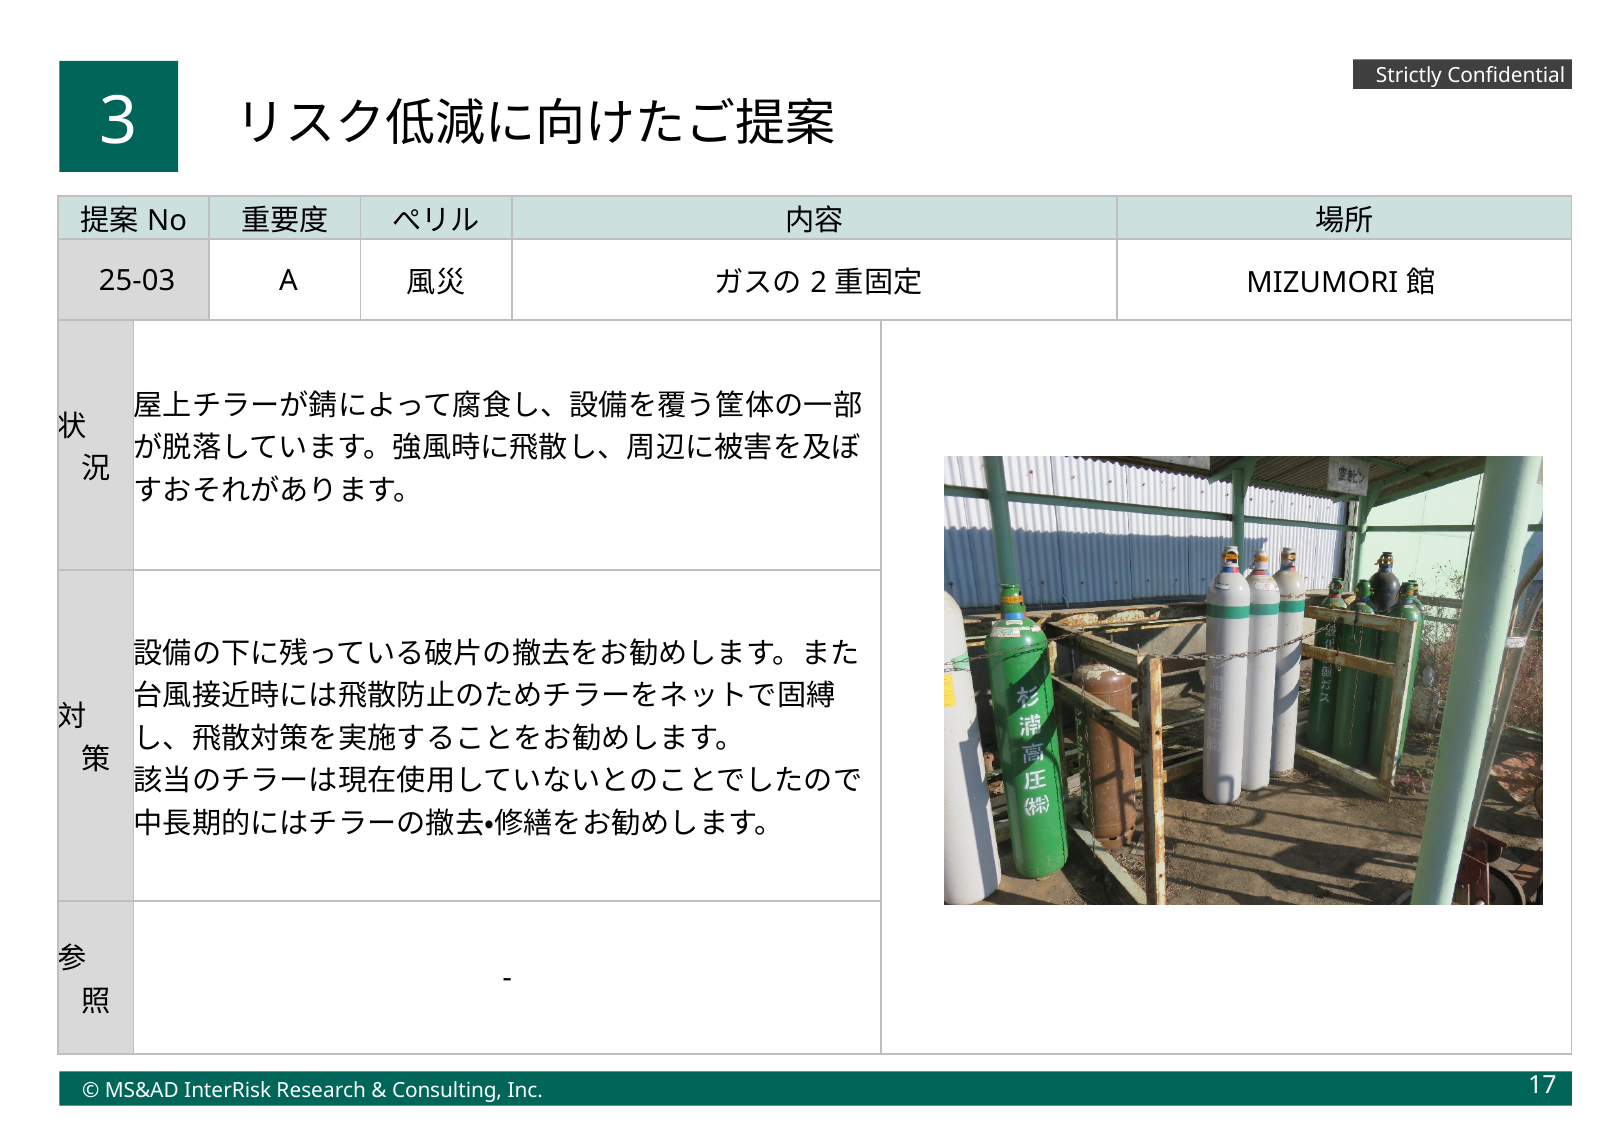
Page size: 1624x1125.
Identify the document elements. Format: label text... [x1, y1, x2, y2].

table_cell 対 策 [59, 571, 133, 900]
text_box 17 [1504, 1058, 1581, 1103]
picture [943, 455, 1543, 906]
text_box Strictly Confidential [1353, 59, 1572, 89]
table_cell 屋上チラーが錆によって腐食し、設備を覆う筐体の一部が脱落しています。強風時に飛散し、周辺に被害を及ぼすおそれがあります。 [134, 321, 880, 569]
text_box 3 [59, 60, 179, 172]
table_cell 風災 [361, 240, 511, 319]
table_header ぺリル [361, 197, 511, 238]
table_cell 設備の下に残っている破片の撤去をお勧めします。また台風接近時には飛散防止のためチラーをネットで固縛し、飛散対策を実施することをお勧めします。 該当のチラーは現在使用していないとのことでしたので中長期的にはチラーの撤去・修繕をお勧めします。 [134, 571, 880, 900]
table_header 場所 [1118, 197, 1571, 238]
table_cell 25-03 [59, 240, 208, 319]
table_cell A [210, 240, 360, 319]
table_cell - [134, 902, 880, 1053]
table_header 内容 [513, 197, 1116, 238]
table_header 重要度 [210, 197, 360, 238]
table_cell ガスの2重固定 [513, 240, 1116, 319]
table_cell 状 況 [59, 321, 133, 569]
text_box リスク低減に向けたご提案 [212, 60, 1400, 180]
text_box © MS&AD InterRisk Research & Consulting, Inc. [59, 1071, 1572, 1106]
table_cell [882, 321, 1571, 1053]
table_cell MIZUMORI館 [1118, 240, 1571, 319]
table_cell 参 照 [59, 902, 133, 1053]
table_header 提案No [59, 197, 208, 238]
